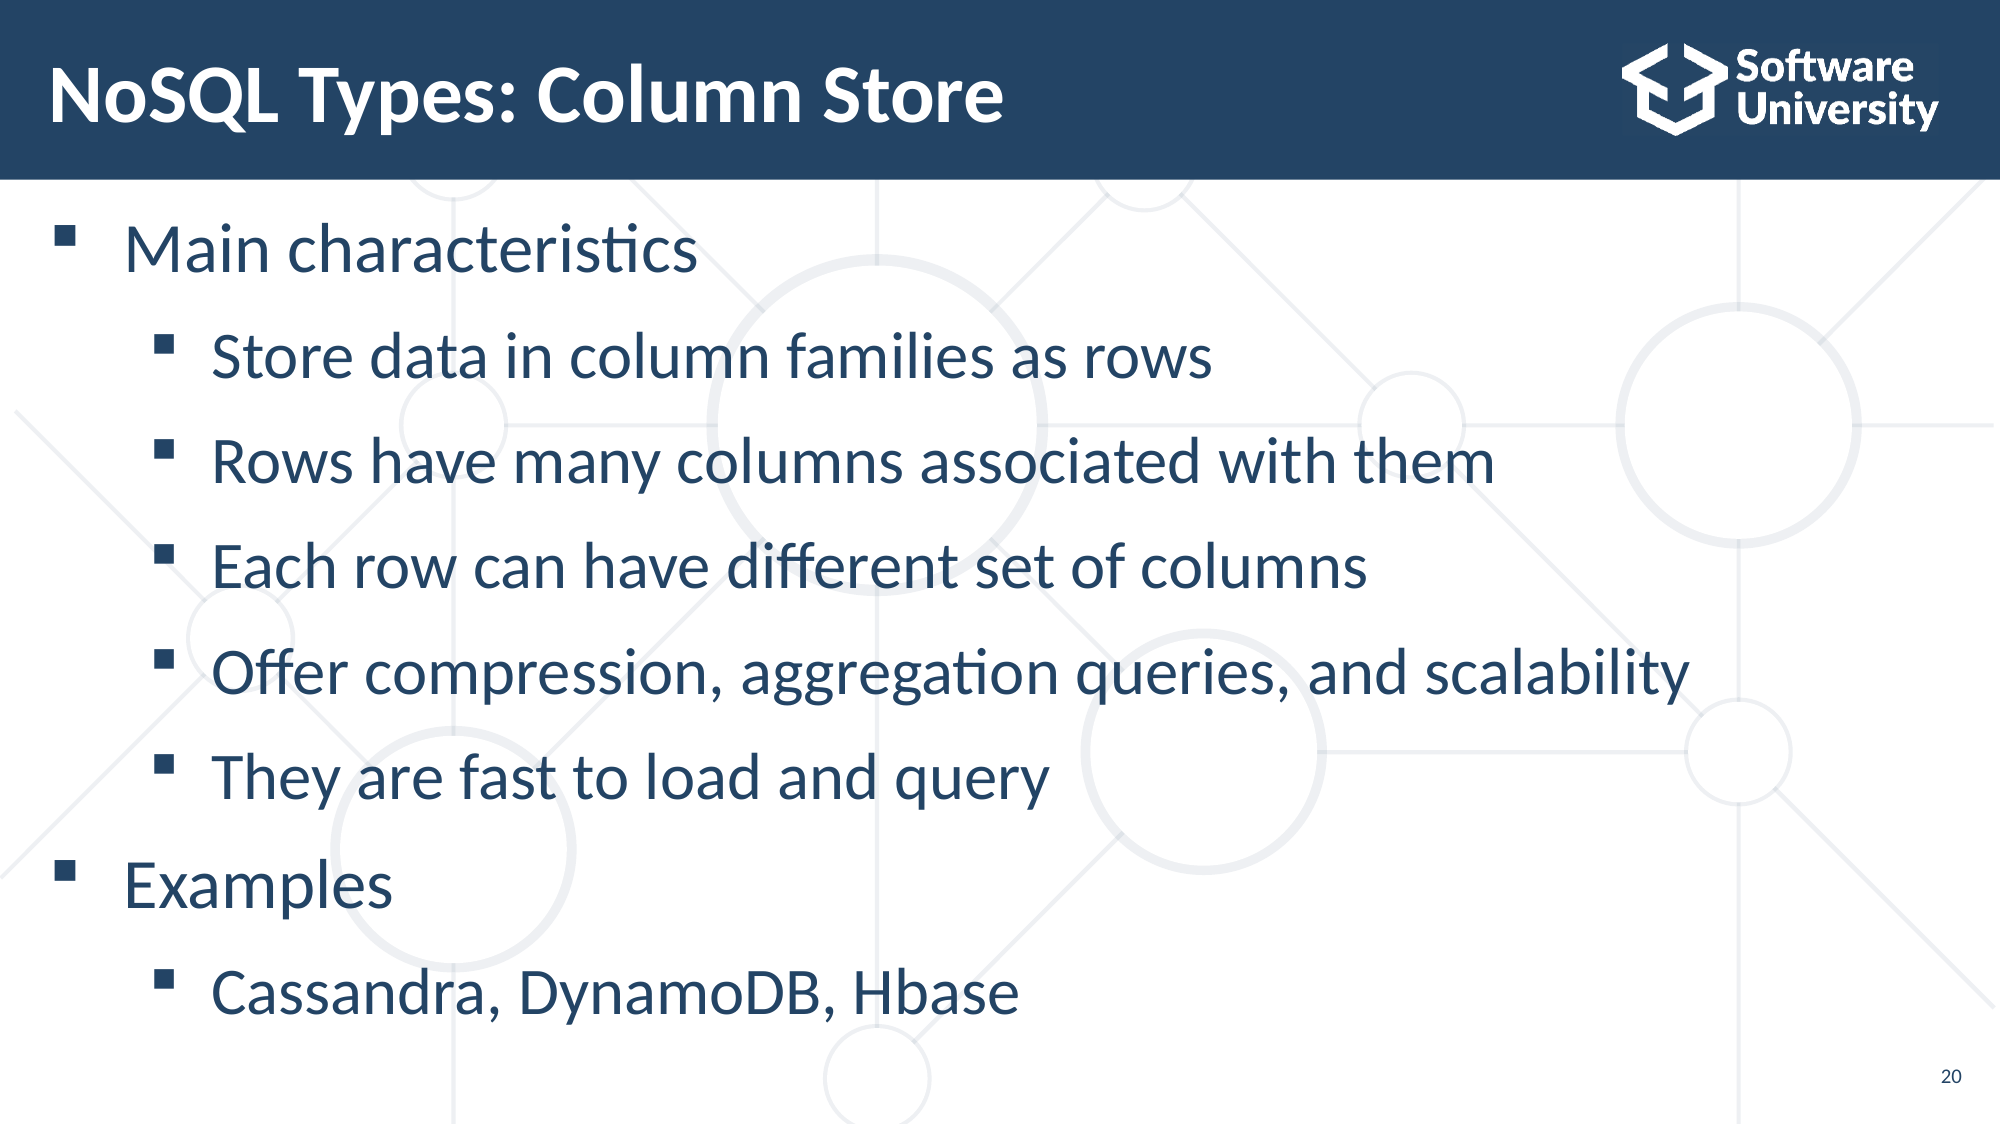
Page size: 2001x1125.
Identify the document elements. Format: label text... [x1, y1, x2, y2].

slide_number 20 [1897, 1049, 1968, 1101]
list Main characteristics Store data in column families as rows Rows have many columns associated with them Each row can have different set of columns Offer compression, aggregation queries, and scalability They are fast to load and query Examples Cassandra, DynamoDB, Hbase [31, 196, 1970, 1050]
picture [1622, 43, 1939, 136]
title NoSQL Types: Column Store [31, 16, 1591, 162]
